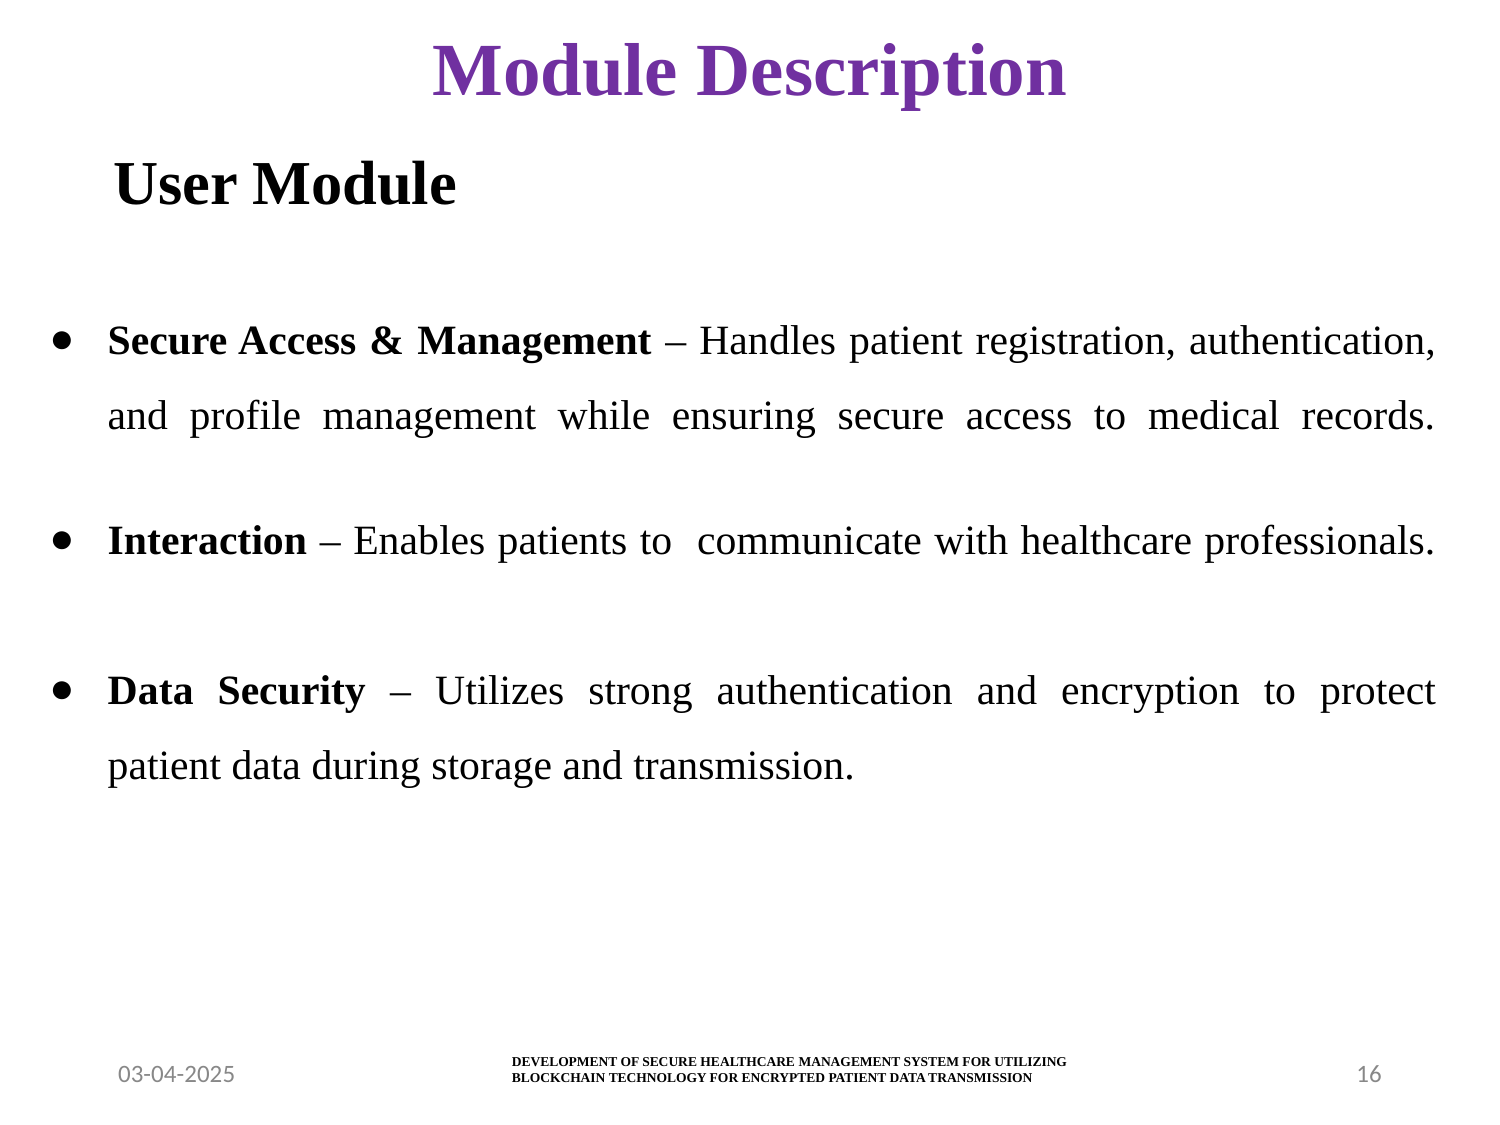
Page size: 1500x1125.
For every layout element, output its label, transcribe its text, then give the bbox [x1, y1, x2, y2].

footer DEVELOPMENT OF SECURE HEALTHCARE MANAGEMENT SYSTEM FOR UTILIZING BLOCKCHAIN TECHNOLOGY FOR ENCRYPTED PATIENT DATA TRANSMISSION [496, 1042, 1098, 1103]
text_box User Module [98, 126, 700, 230]
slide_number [103, 1042, 441, 1103]
title Module Description [103, 27, 1397, 115]
slide_number 16 [1098, 1042, 1397, 1103]
text_box Secure Access & Management – Handles patient registration, authentication, and profile management while ensuring secure access to medical records. Interaction – Enables patients to communicate with healthcare professionals. Data Security – Utilizes strong authentication and encryption to protect patient data during storage and transmission. [17, 280, 1452, 871]
